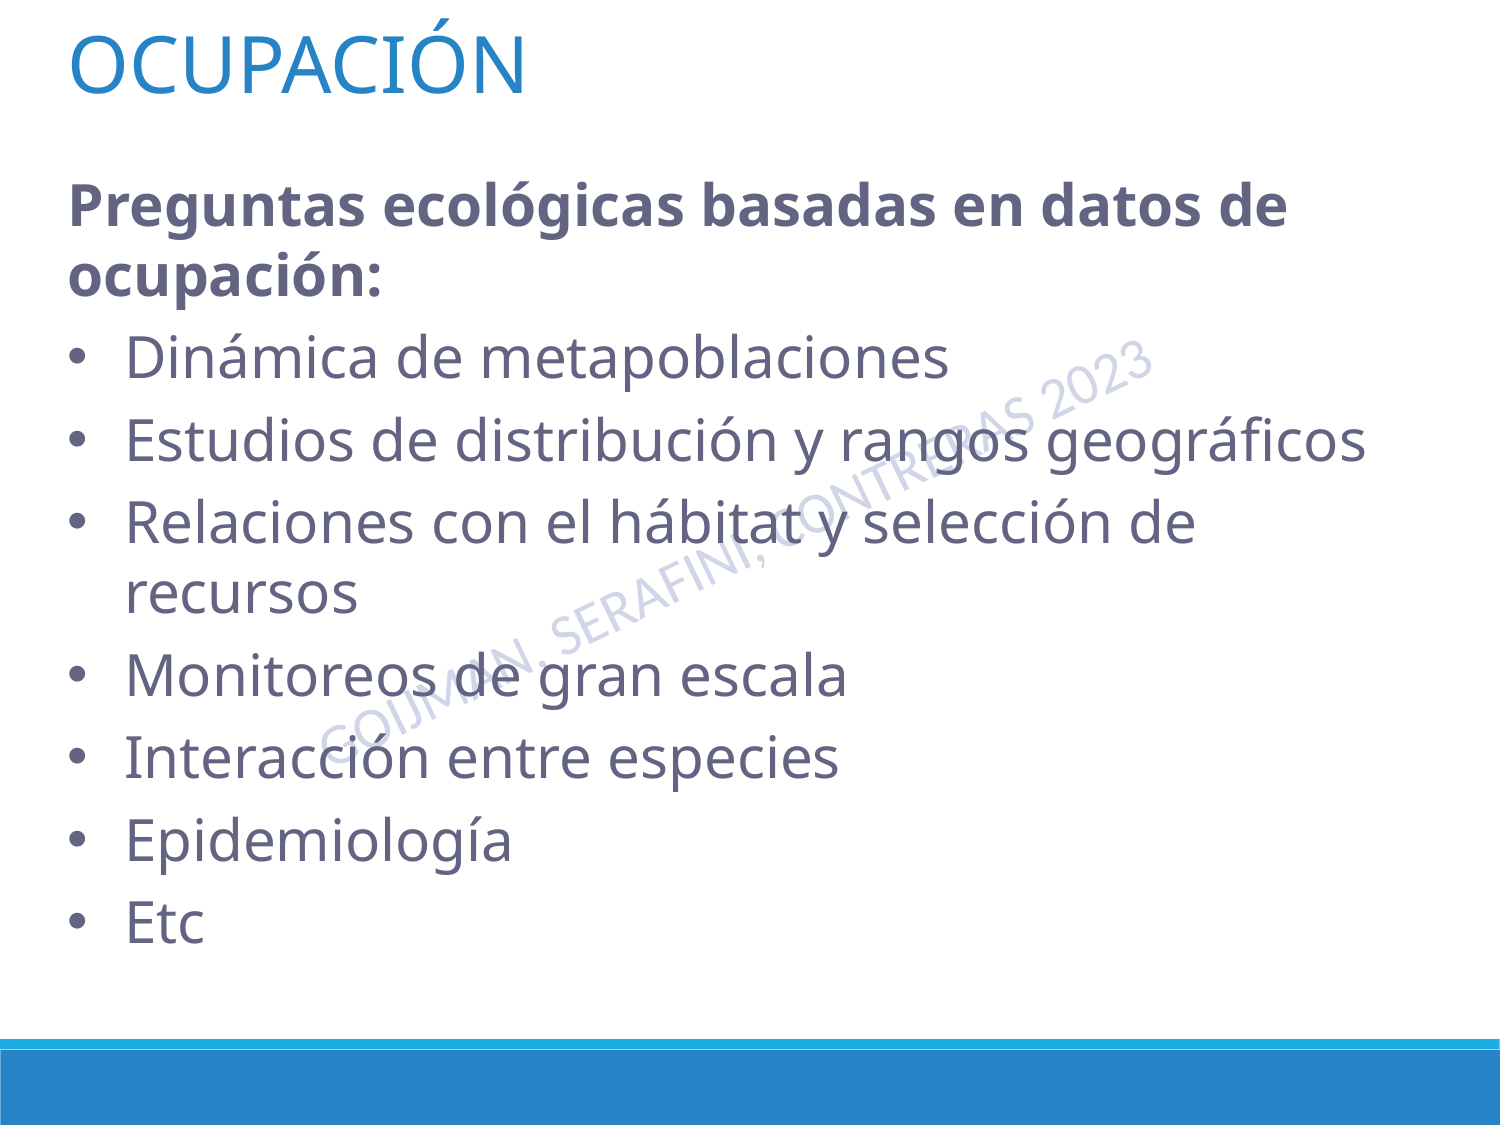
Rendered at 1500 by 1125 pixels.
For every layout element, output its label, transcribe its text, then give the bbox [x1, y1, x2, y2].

text_box OCUPACIÓN [53, 7, 1317, 118]
text_box Preguntas ecológicas basadas en datos de ocupación: Dinámica de metapoblaciones Estudios de distribución y rangos geográficos Relaciones con el hábitat y selección de recursos Monitoreos de gran escala Interacción entre especies Epidemiología Etc [53, 160, 1388, 963]
